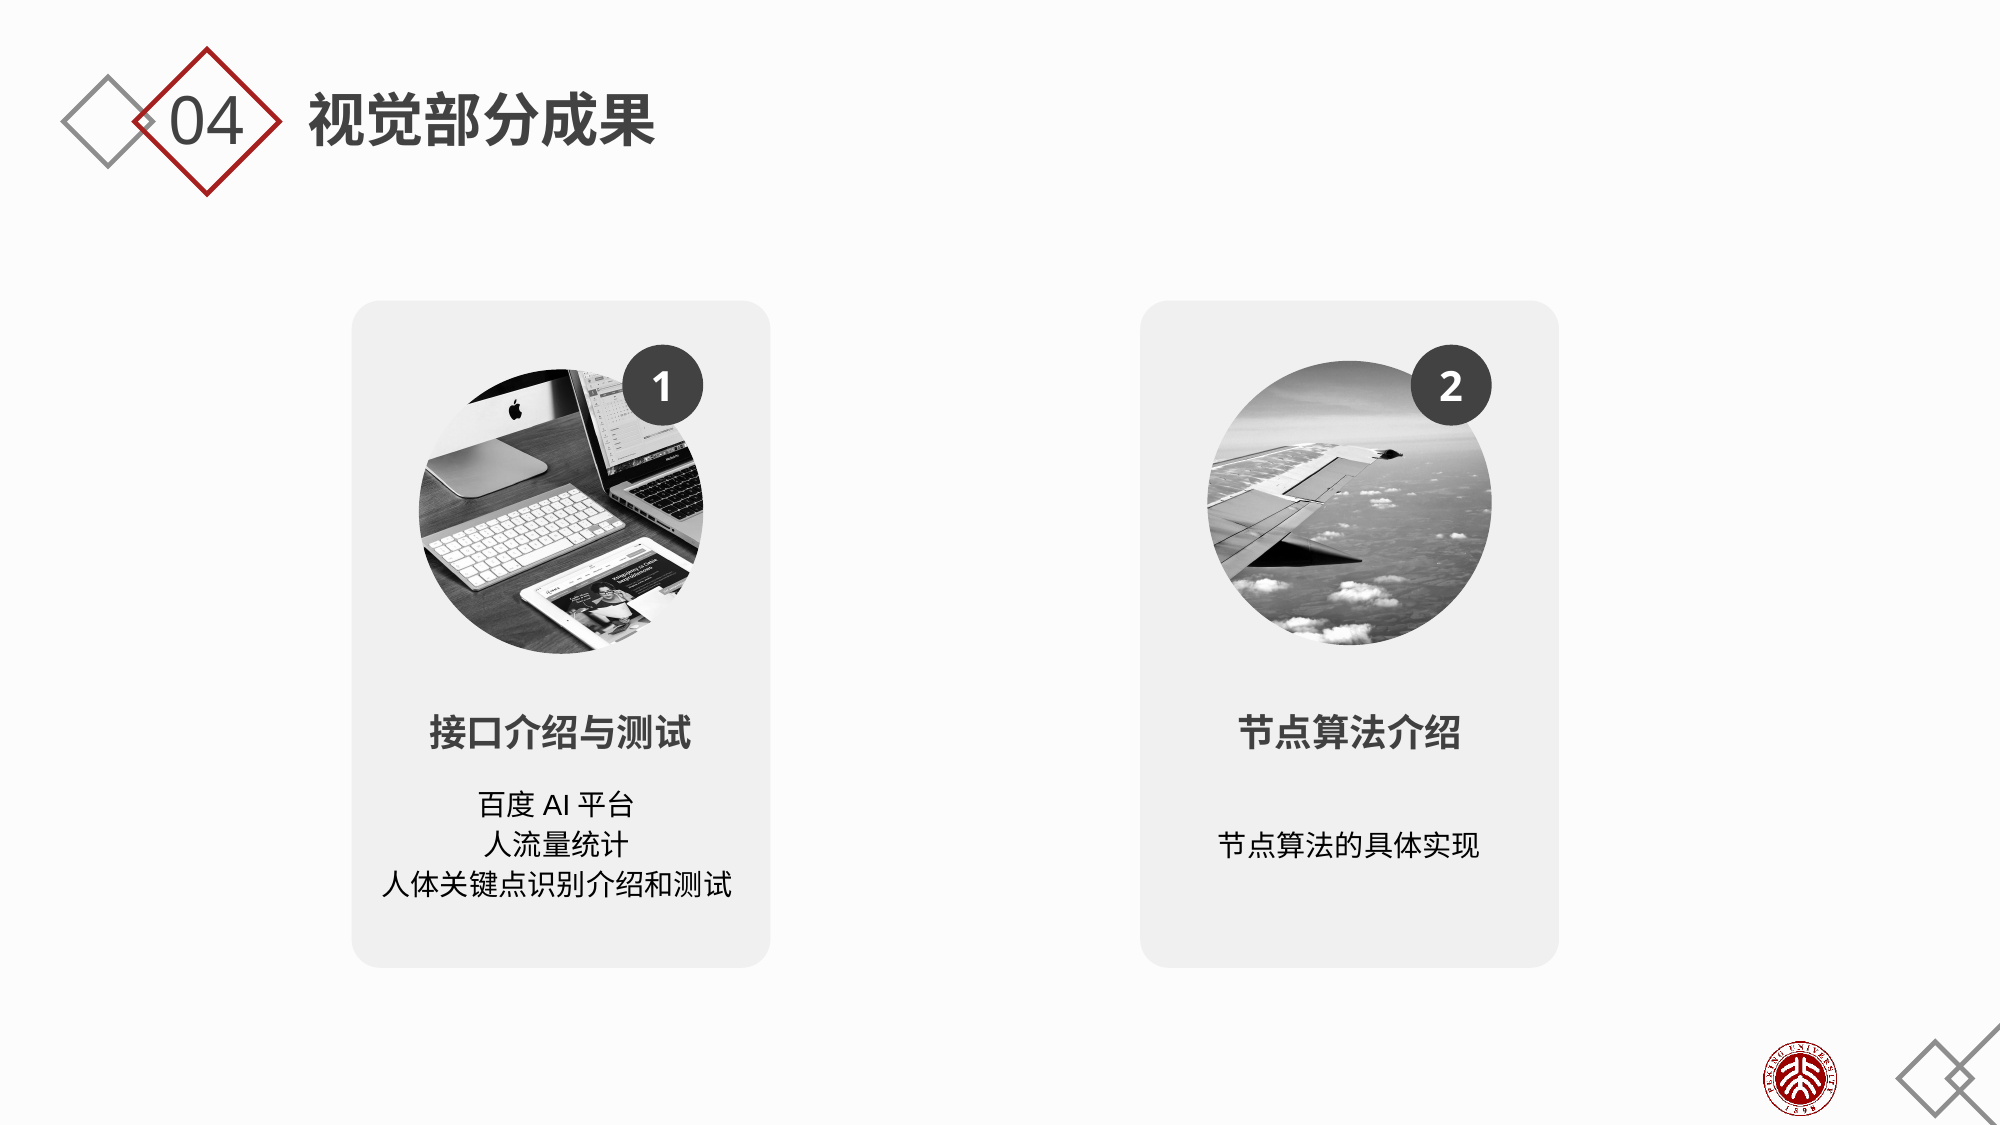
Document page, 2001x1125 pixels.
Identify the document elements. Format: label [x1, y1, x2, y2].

text_box [63, 49, 2000, 1125]
